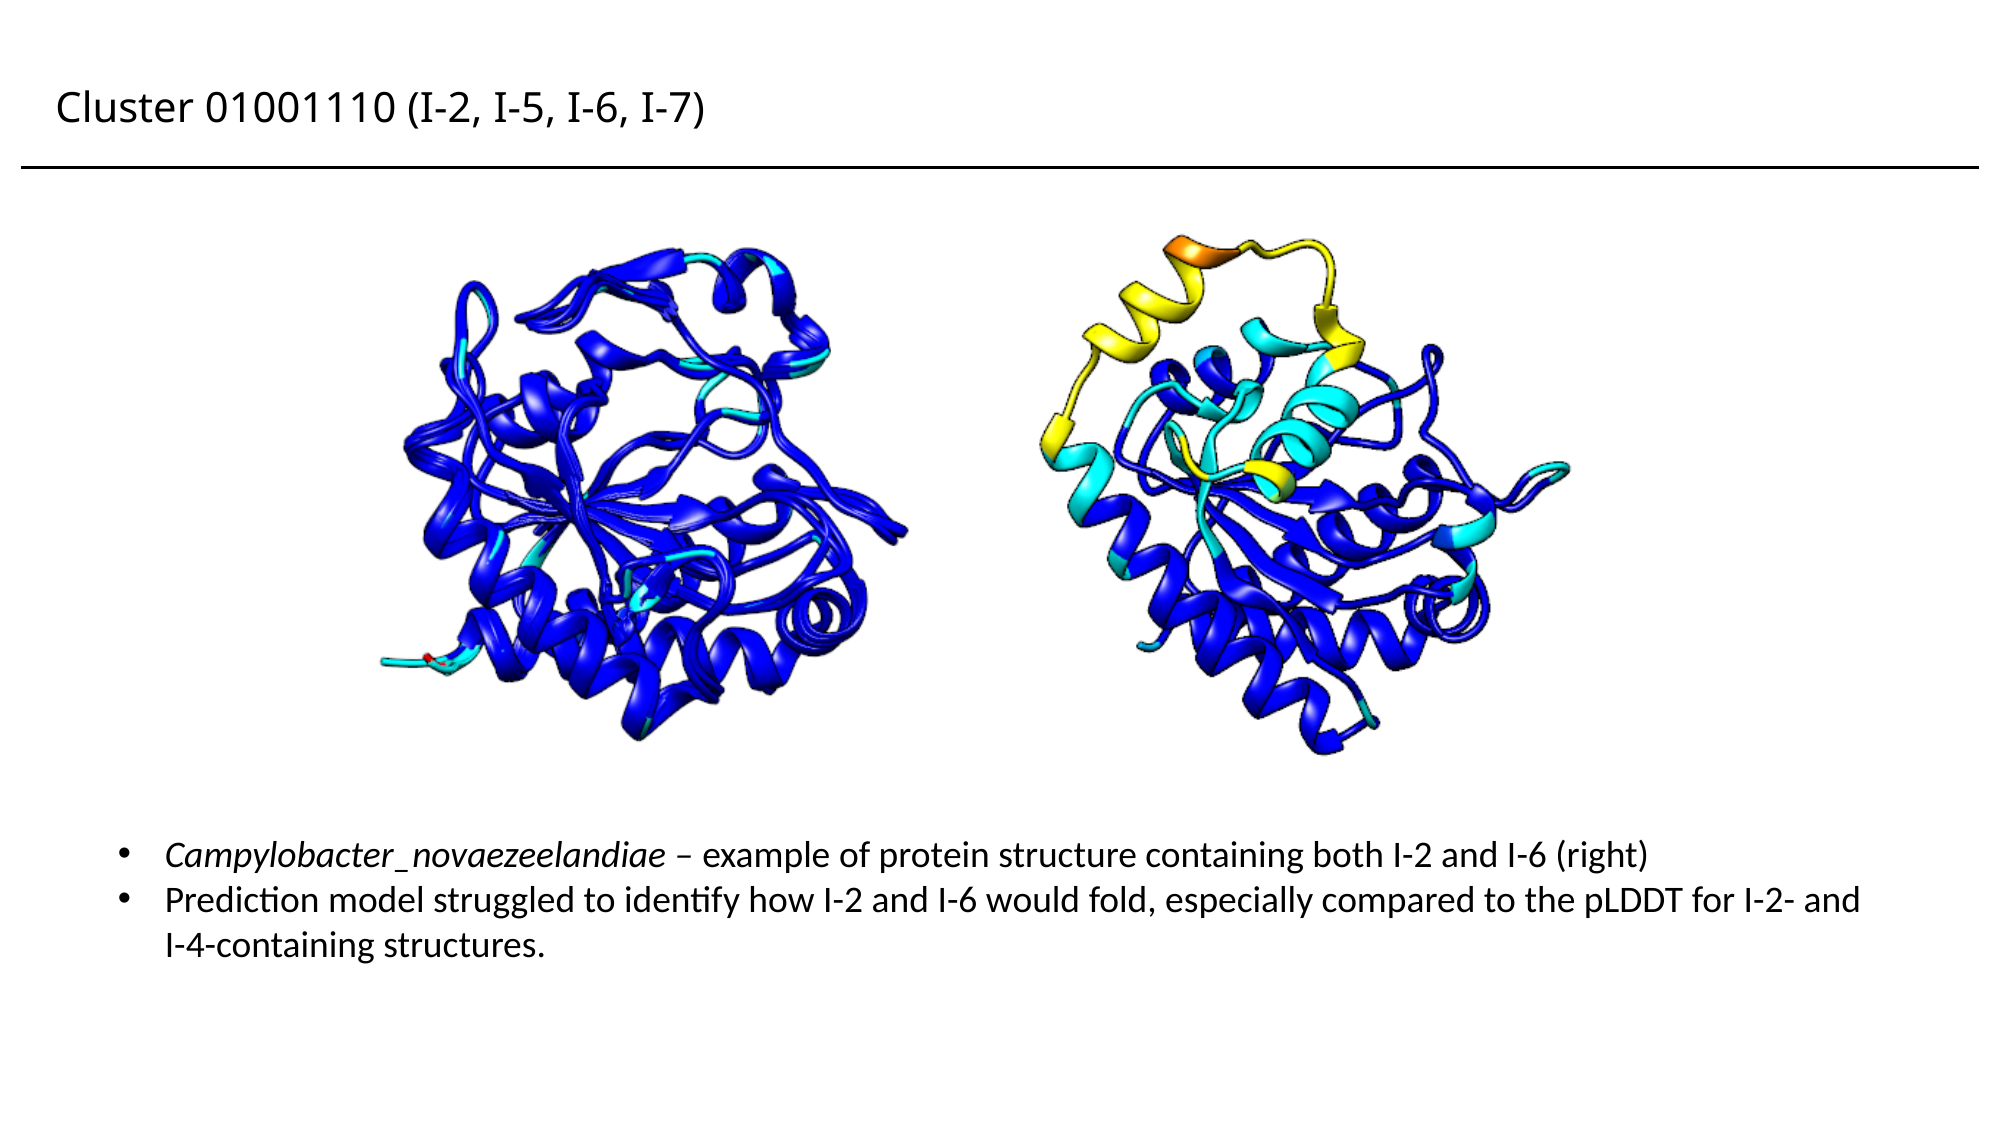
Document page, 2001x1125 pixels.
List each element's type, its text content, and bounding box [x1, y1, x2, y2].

text_box Cluster 01001110 (I-2, I-5, I-6, I-7) [40, 73, 721, 139]
text_box Campylobacter_novaezeelandiae – example of protein structure containing both I-2 and I-6 (right) Prediction model struggled to identify how I-2 and I-6 would fold, especially compared to the pLDDT for I-2- and I-4-containing structures. [103, 822, 1897, 973]
picture [365, 235, 936, 771]
picture [997, 195, 1593, 781]
